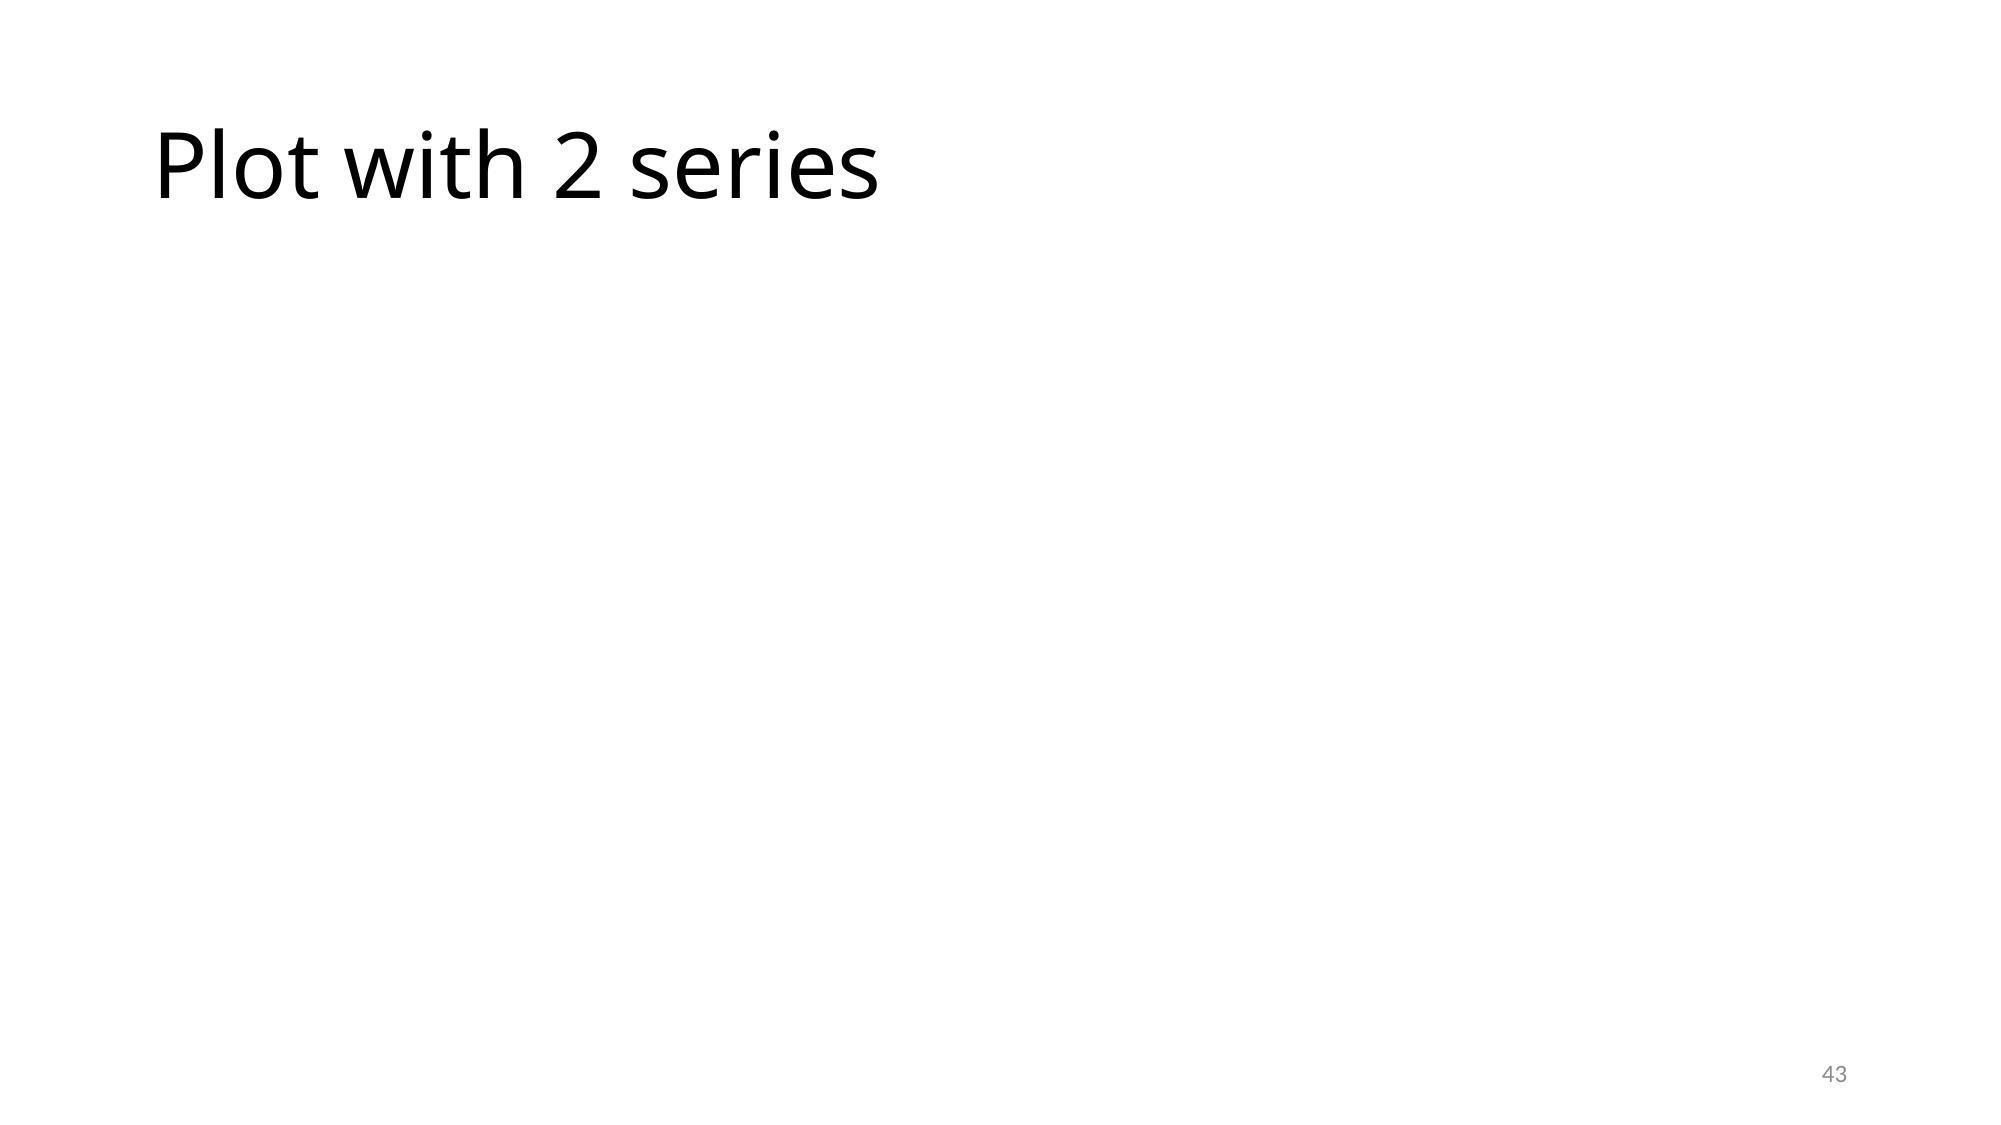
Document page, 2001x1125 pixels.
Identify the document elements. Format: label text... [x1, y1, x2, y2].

title Plot with 2 series [137, 59, 1863, 278]
slide_number 43 [1412, 1042, 1863, 1103]
